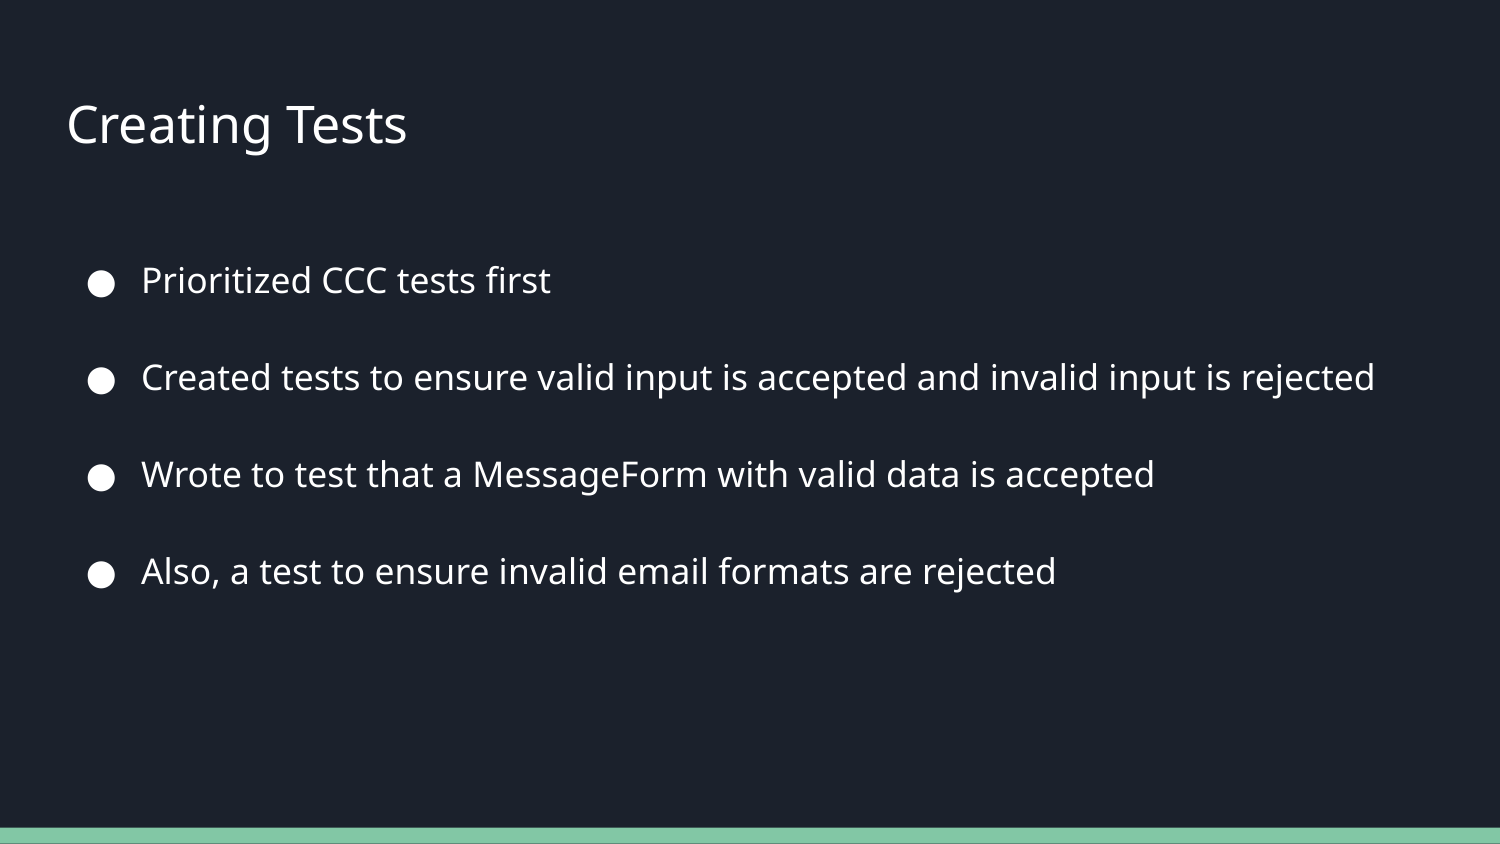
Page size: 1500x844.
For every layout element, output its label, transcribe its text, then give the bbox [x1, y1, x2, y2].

title Creating Tests [51, 72, 1449, 174]
list Prioritized CCC tests first Created tests to ensure valid input is accepted and invalid input is rejected Wrote to test that a MessageForm with valid data is accepted Also, a test to ensure invalid email formats are rejected [51, 192, 1449, 750]
